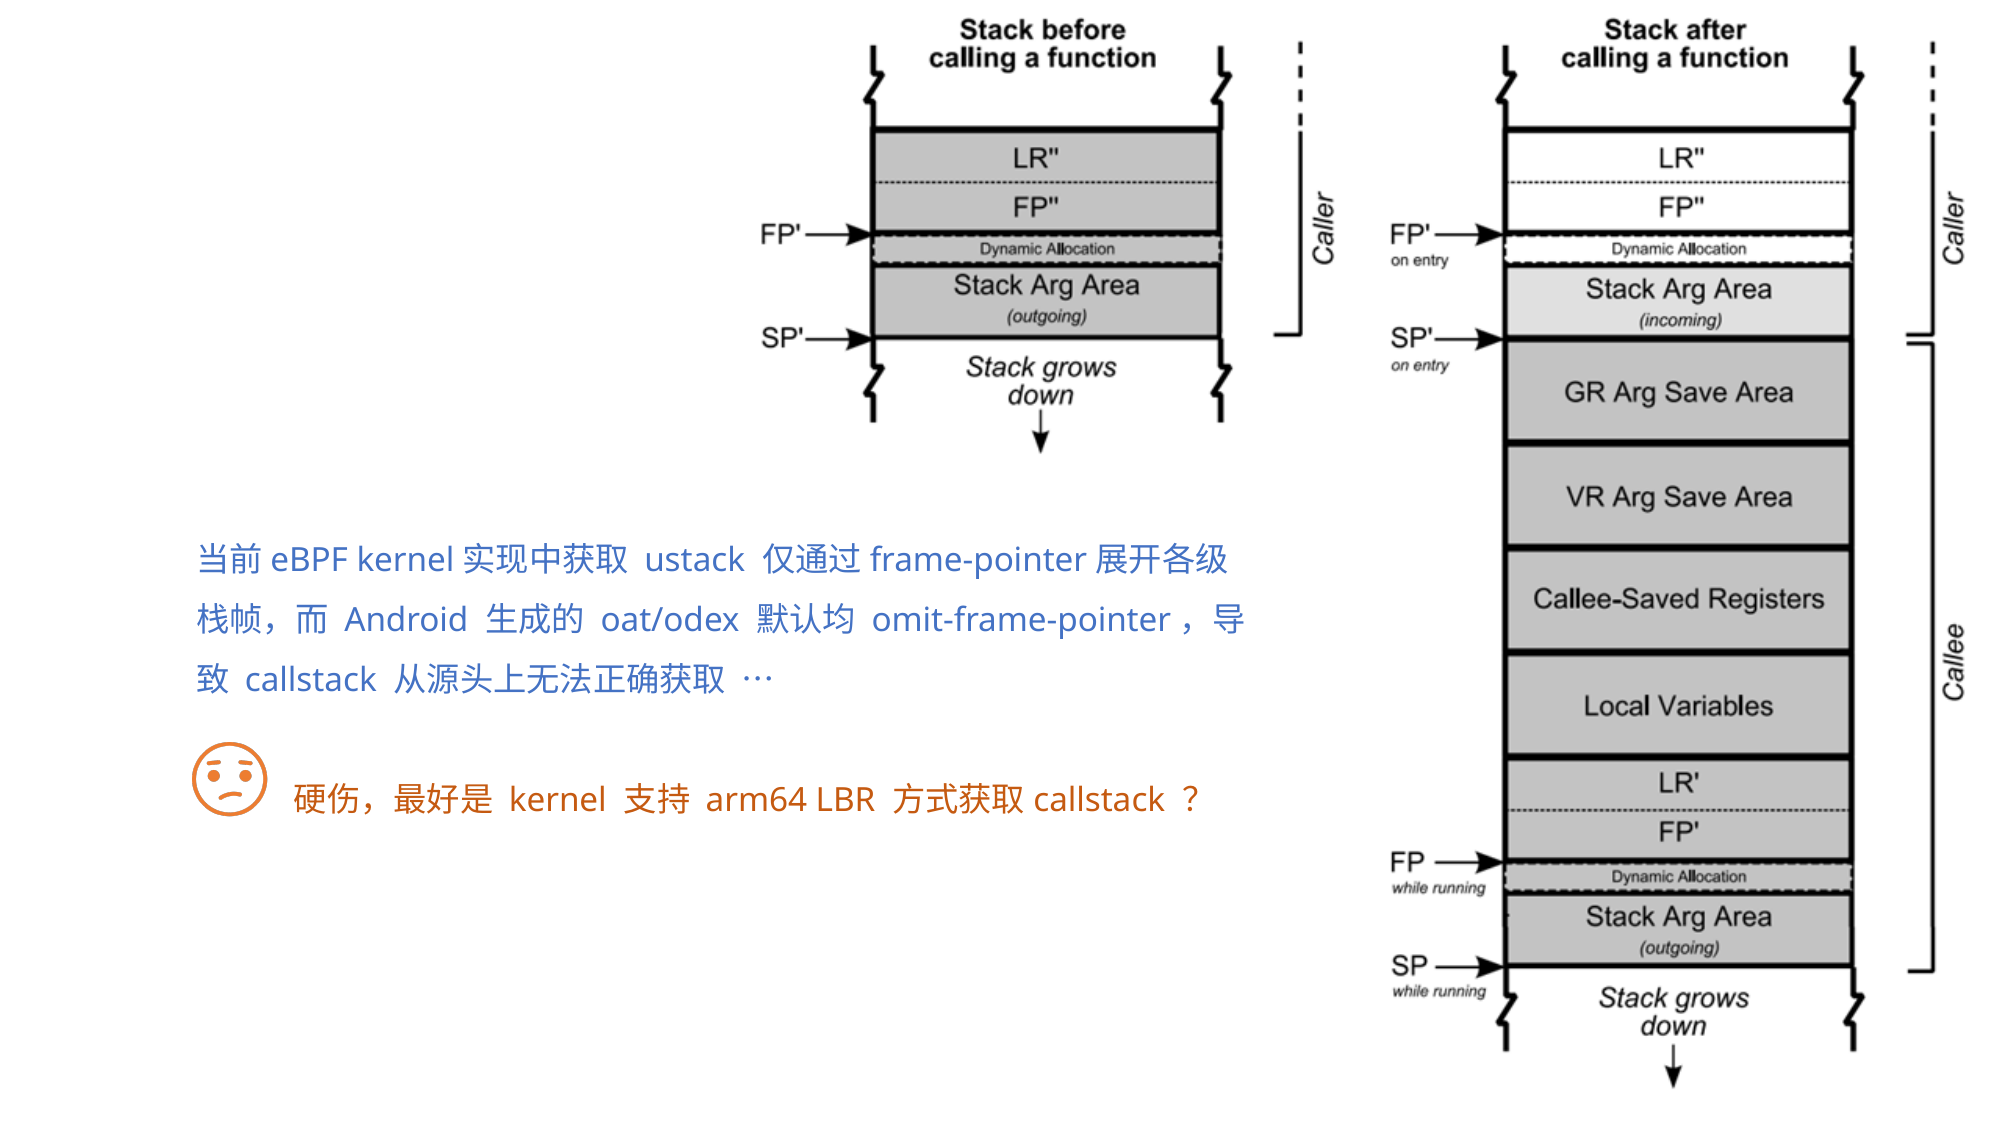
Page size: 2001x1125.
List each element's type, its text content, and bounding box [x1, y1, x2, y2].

text_box 当前eBPF kernel实现中获取 ustack 仅通过frame-pointer展开各级栈帧，而 Android 生成的 oat/odex 默认均 omit-frame-pointer，导致 callstack 从源头上无法正确获取 … 硬伤，最好是 kernel 支持 arm64 LBR 方式获取callstack ？ [181, 510, 754, 826]
picture [754, 13, 1974, 1111]
picture [182, 732, 277, 826]
